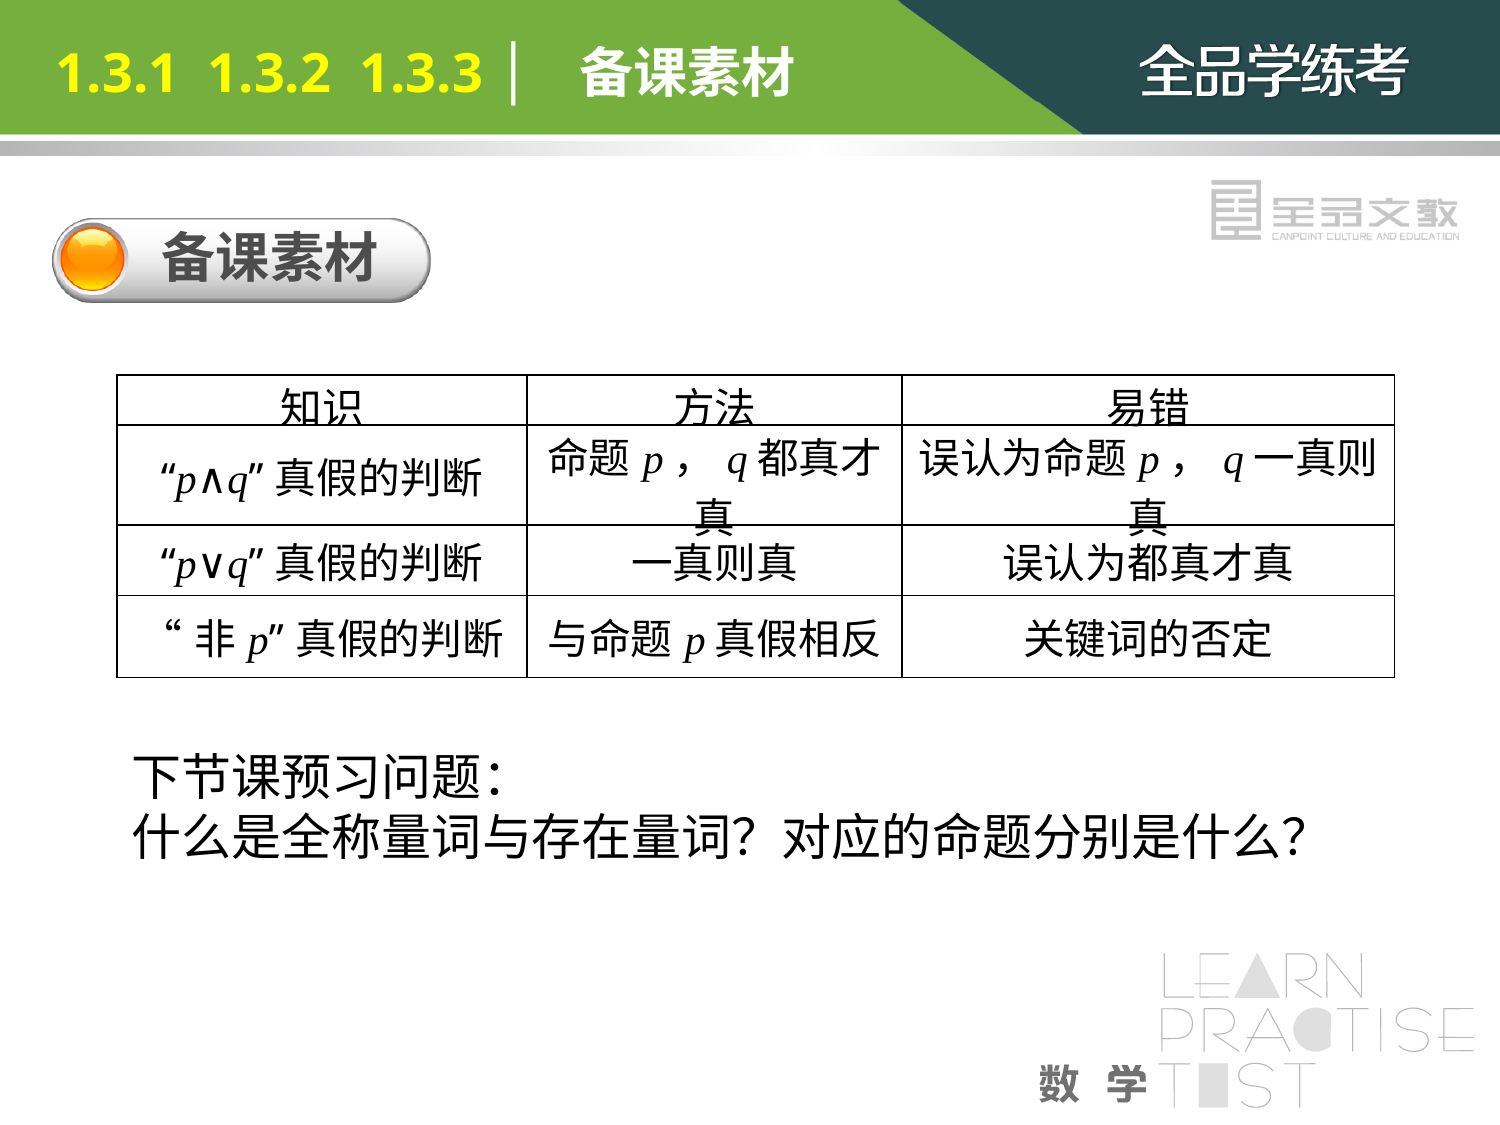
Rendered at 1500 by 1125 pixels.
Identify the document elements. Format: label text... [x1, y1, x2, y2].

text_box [52, 215, 432, 303]
table_cell 命题p，q都真才真 [528, 426, 901, 524]
table_cell “p∨q”真假的判断 [118, 526, 526, 595]
picture [0, 0, 1500, 1125]
table_cell 误认为命题p，q一真则真 [903, 426, 1394, 524]
table_cell “非p”真假的判断 [118, 596, 526, 677]
table_cell 误认为都真才真 [903, 526, 1394, 595]
table_header 易错 [903, 376, 1394, 424]
table_header 知识 [118, 376, 526, 424]
table_header 方法 [528, 376, 901, 424]
table_cell 与命题p真假相反 [528, 596, 901, 677]
table_cell “p∧q”真假的判断 [118, 426, 526, 524]
text_box 下节课预习问题： 什么是全称量词与存在量词？对应的命题分别是什么？ [117, 738, 1453, 933]
table_cell 一真则真 [528, 526, 901, 595]
table_cell 关键词的否定 [903, 596, 1394, 677]
text_box 1.3.1 1.3.2 1.3.3 │ 备课素材 [41, 30, 1057, 111]
